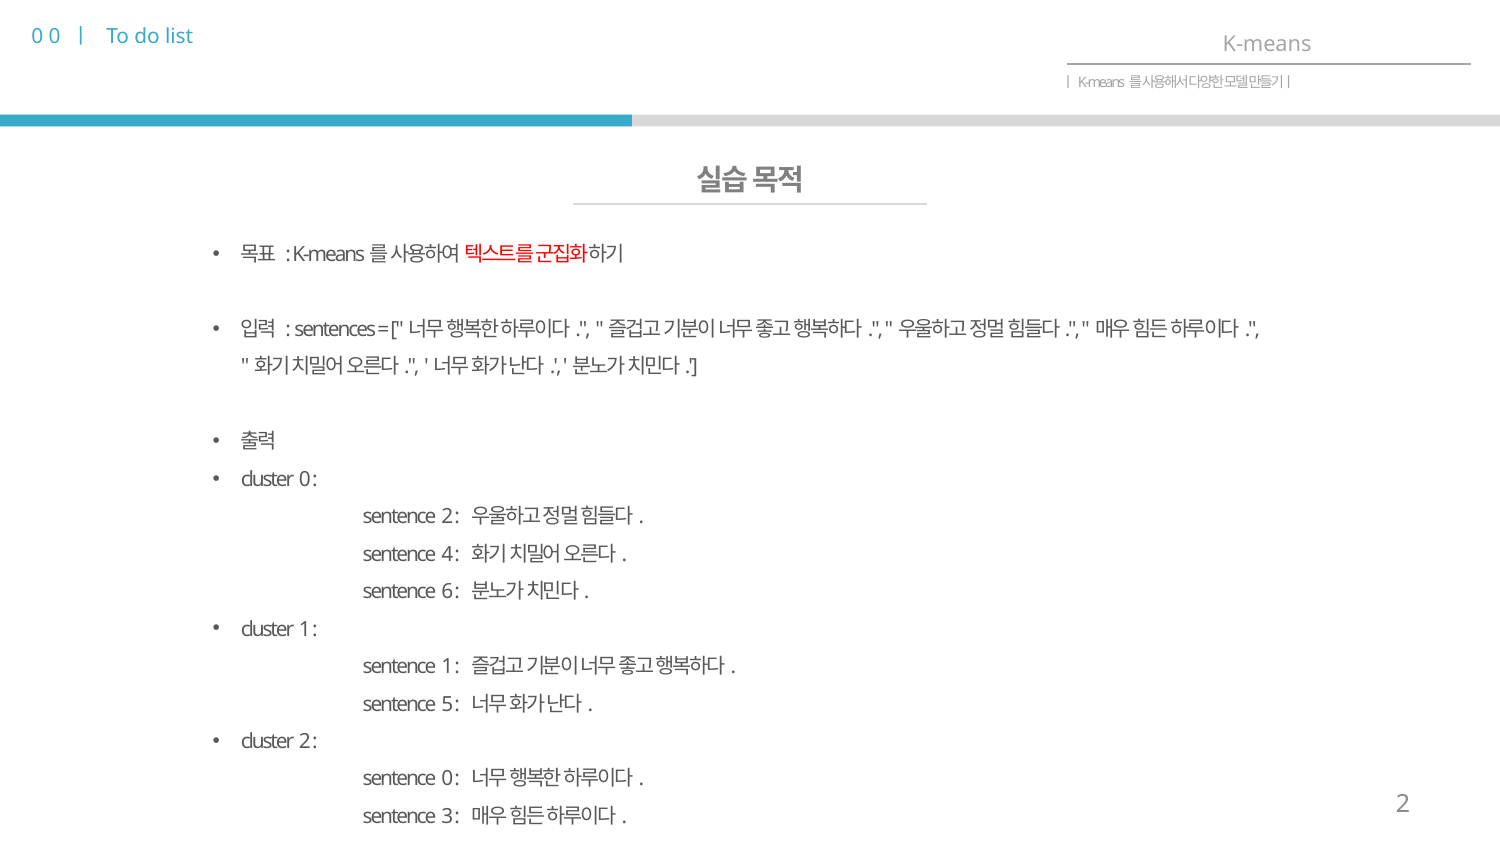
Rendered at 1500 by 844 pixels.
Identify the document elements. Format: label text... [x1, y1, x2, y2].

text_box [0, 113, 634, 129]
text_box 목표 : K-means를 사용하여 텍스트를 군집화하기 입력 : sentences = ["너무 행복한 하루이다.", "즐겁고 기분이 너무 좋고 행복하다.", "우울하고 정멀 힘들다.", "매우 힘든 하루이다.", "화기 치밀어 오른다.", '너무 화가 난다.', '분노가 치민다.'] 출력 cluster 0 : sentence 2 : 우울하고 정멀 힘들다. sentence 4 : 화기 치밀어 오른다. sentence 6 : 분노가 치민다. cluster 1 : sentence 1 : 즐겁고 기분이 너무 좋고 행복하다. sentence 5 : 너무 화가 난다. cluster 2 : sentence 0 : 너무 행복한 하루이다. sentence 3 : 매우 힘든 하루이다. [197, 220, 1303, 835]
slide_number 2 [1303, 782, 1425, 827]
text_box 0 0 ㅣ To do list [16, 15, 361, 55]
text_box [634, 113, 1500, 129]
text_box 실습 목적 [600, 154, 900, 203]
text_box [1046, 22, 1495, 99]
